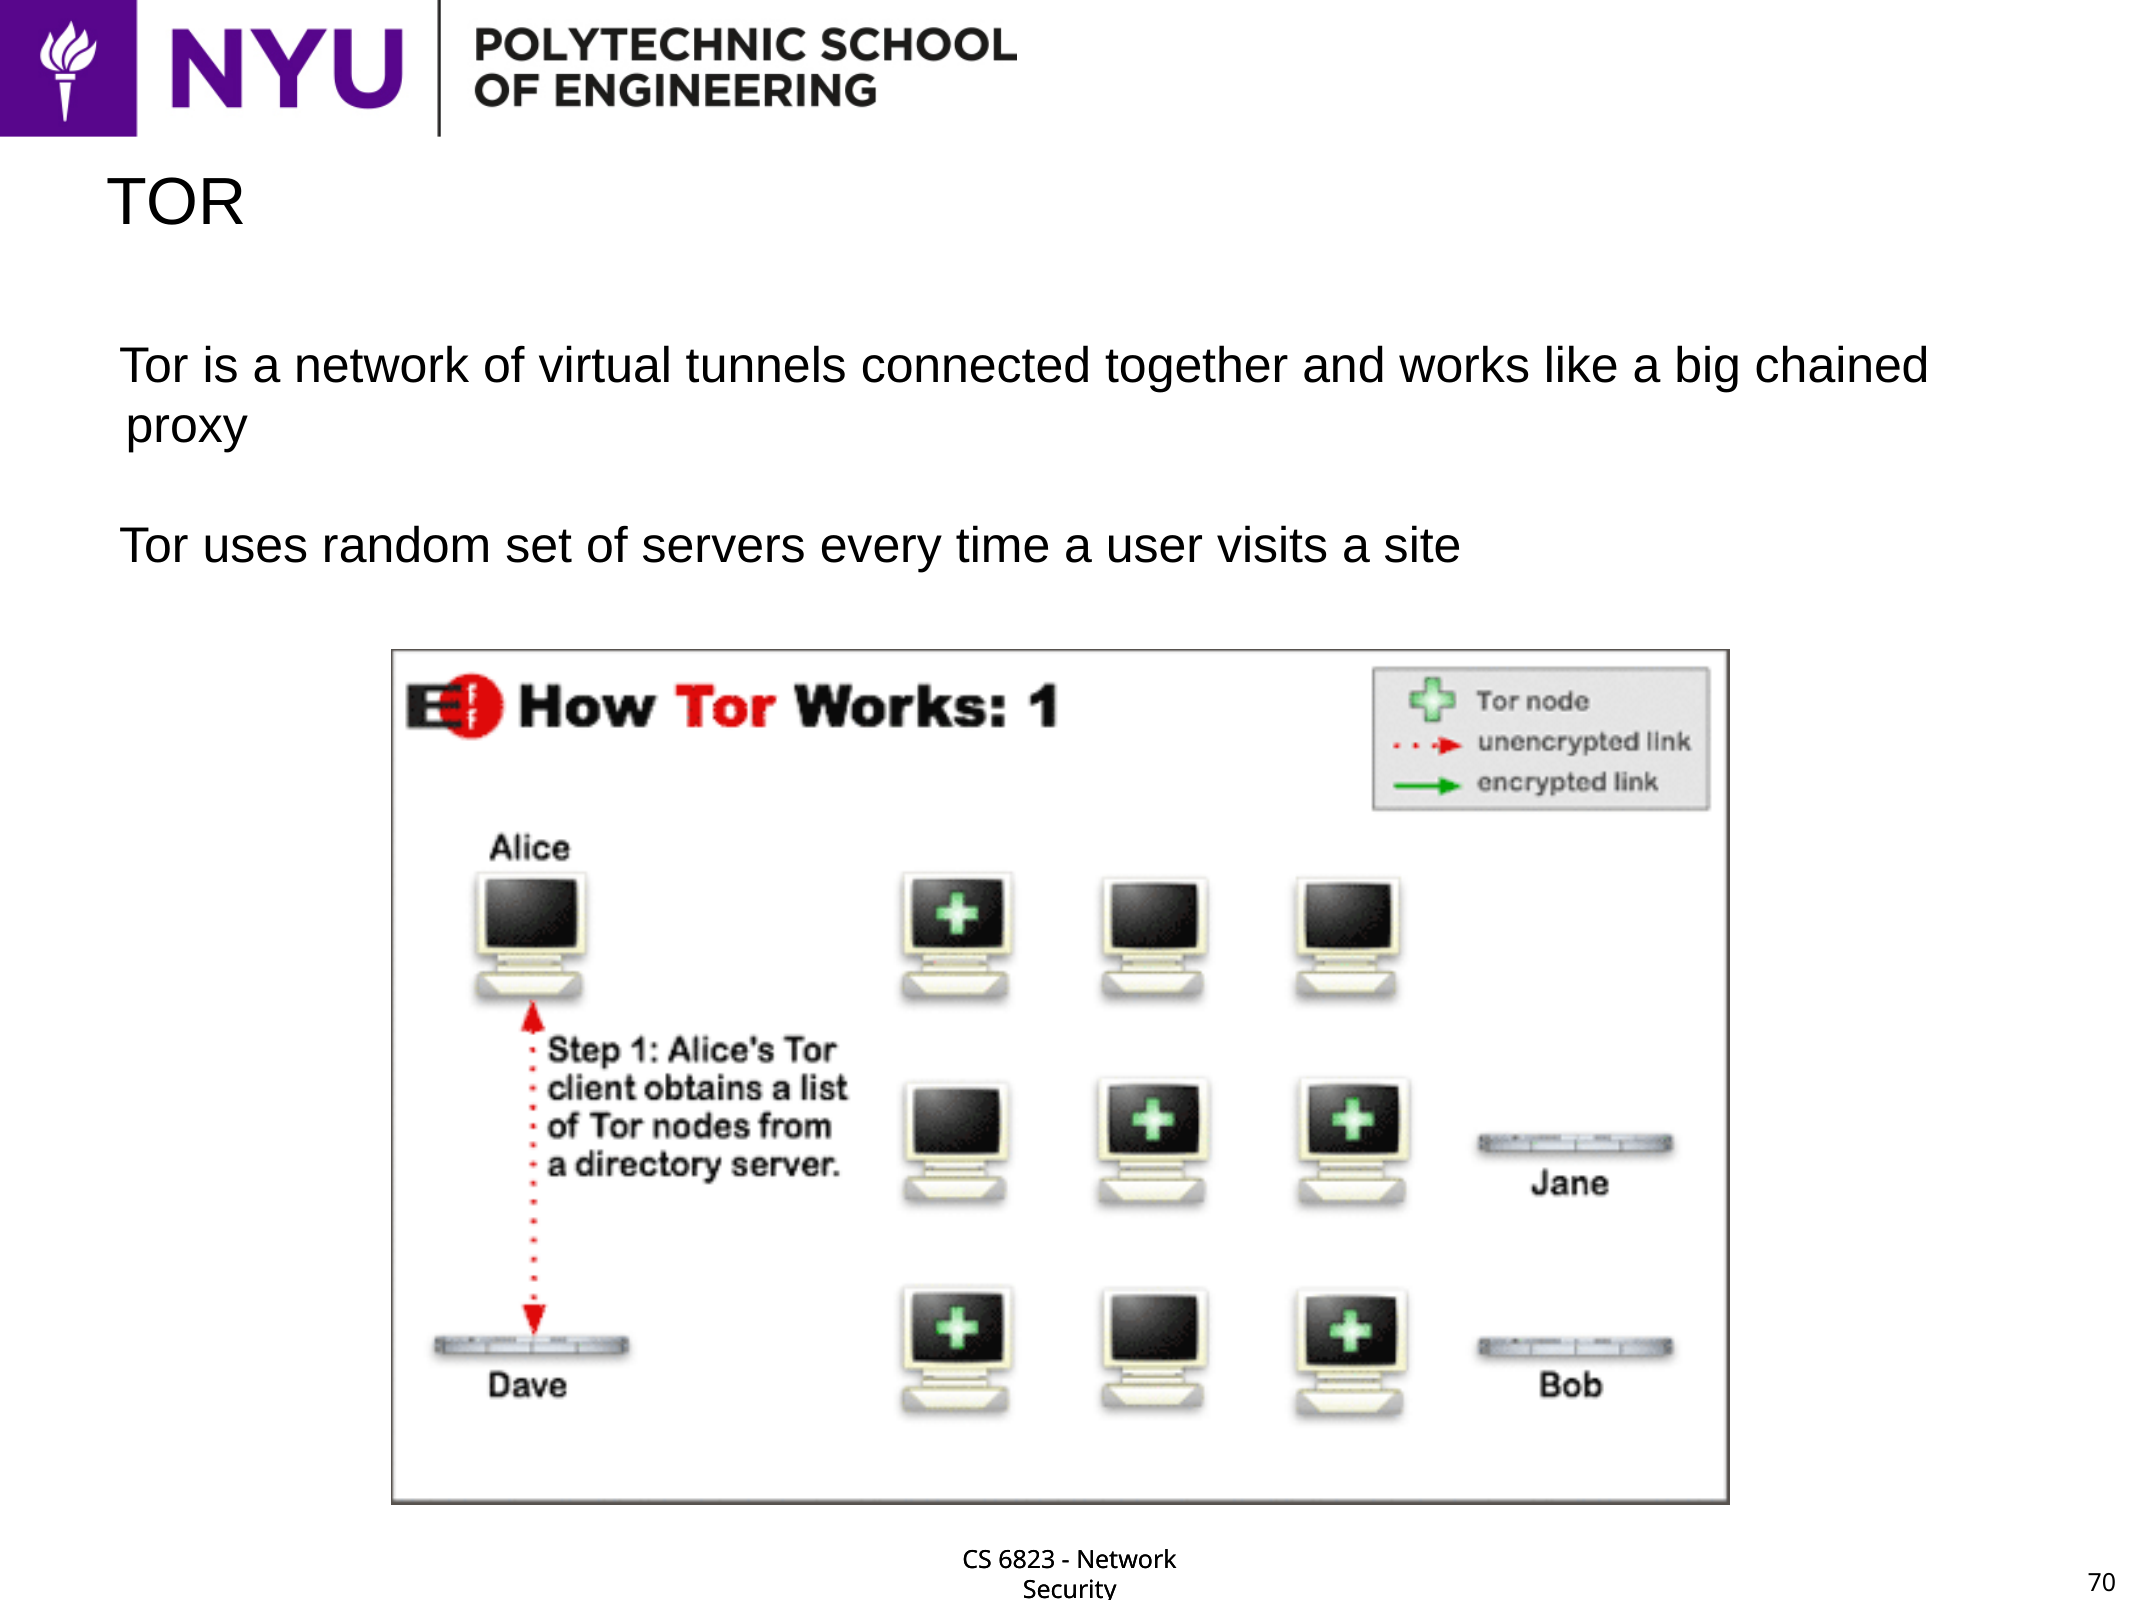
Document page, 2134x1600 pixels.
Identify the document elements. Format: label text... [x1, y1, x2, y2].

list Tor is a network of virtual tunnels connected together and works like a big chained proxy Tor uses random set of servers every time a user visits a site [104, 324, 2078, 700]
slide_number 70 [2066, 1558, 2132, 1599]
text_box CS 6823 - Network Security [912, 1559, 1228, 1589]
picture [0, 0, 1017, 138]
title TOR [91, 150, 2012, 261]
picture [391, 649, 1730, 1506]
